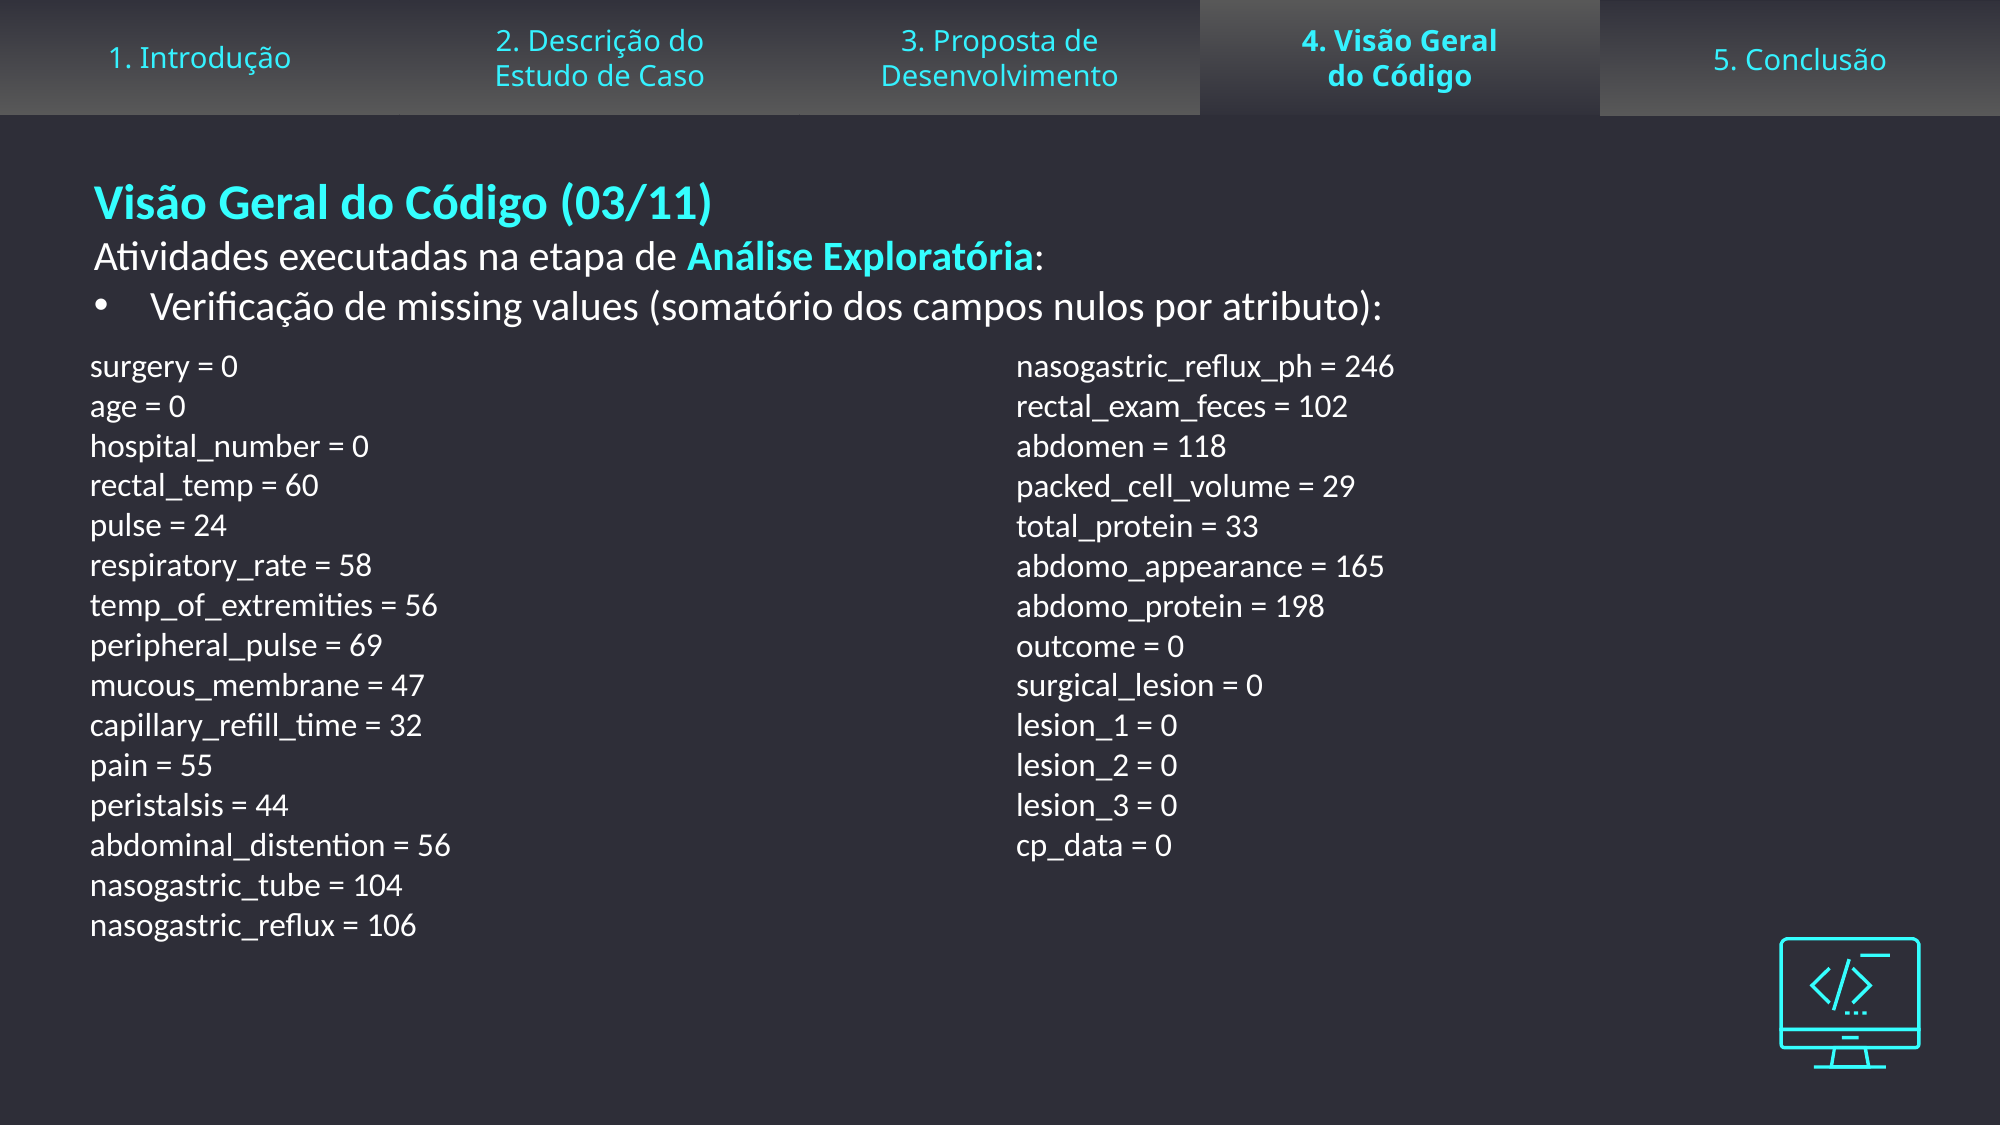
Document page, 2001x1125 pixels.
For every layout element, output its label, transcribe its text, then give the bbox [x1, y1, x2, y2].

text_box 2. Descrição do Estudo de Caso [399, 0, 799, 115]
text_box surgery = 0 age = 0 hospital_number = 0 rectal_temp = 60 pulse = 24 respiratory_rate = 58 temp_of_extremities = 56 peripheral_pulse = 69 mucous_membrane = 47 capillary_refill_time = 32 pain = 55 peristalsis = 44 abdominal_distention = 56 nasogastric_tube = 104 nasogastric_reflux = 106 [74, 336, 1000, 951]
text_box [1779, 937, 1921, 1069]
text_box 1. Introdução [0, 0, 399, 115]
text_box 5. Conclusão [1599, 0, 2000, 117]
text_box nasogastric_reflux_ph = 246 rectal_exam_feces = 102 abdomen = 118 packed_cell_volume = 29 total_protein = 33 abdomo_appearance = 165 abdomo_protein = 198 outcome = 0 surgical_lesion = 0 lesion_1 = 0 lesion_2 = 0 lesion_3 = 0 cp_data = 0 [1001, 336, 1927, 911]
text_box 4. Visão Geral do Código [1199, 0, 1599, 115]
text_box 3. Proposta de Desenvolvimento [799, 0, 1199, 115]
text_box Visão Geral do Código (03/11) Atividades executadas na etapa de Análise Exploratória: Verificação de missing values (somatório dos campos nulos por atributo): [79, 161, 1923, 337]
